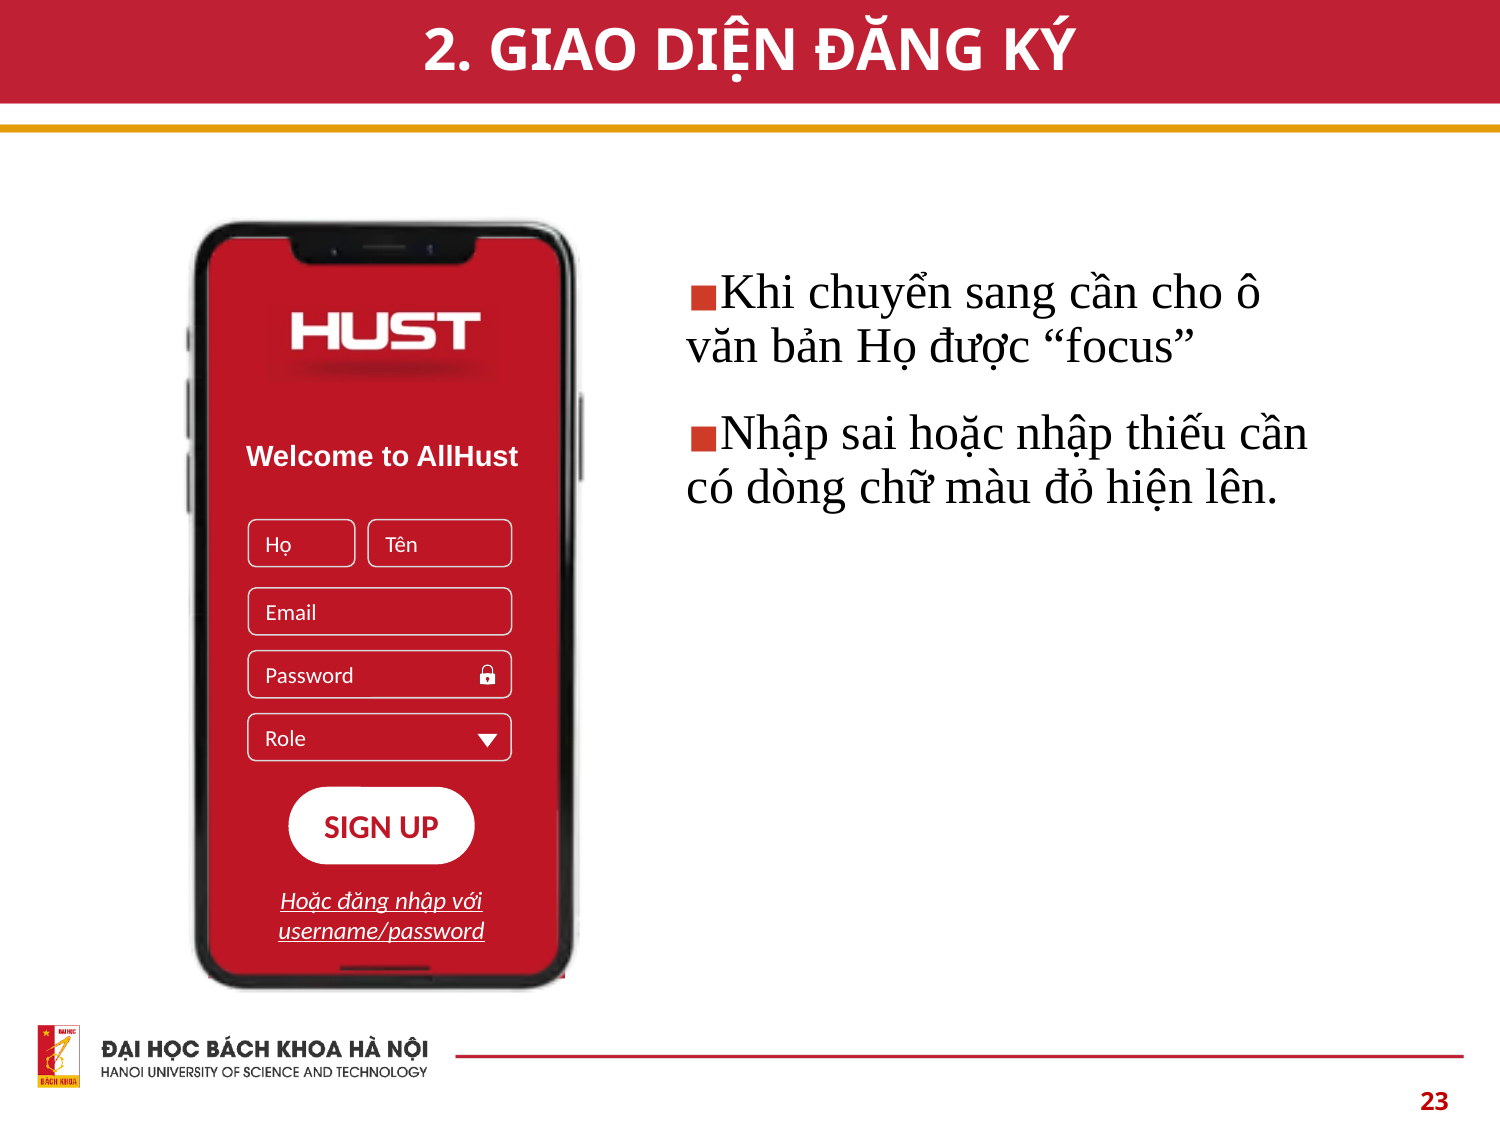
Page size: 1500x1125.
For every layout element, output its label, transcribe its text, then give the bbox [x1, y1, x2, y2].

picture [0, 0, 1500, 1125]
text_box Khi chuyển sang cần cho ô văn bản Họ được “focus” Nhập sai hoặc nhập thiếu cần có dòng chữ màu đỏ hiện lên. [671, 249, 1328, 998]
slide_number ‹#› [1126, 1078, 1464, 1125]
title 2. GIAO DIỆN ĐĂNG KÝ [38, 12, 1462, 87]
